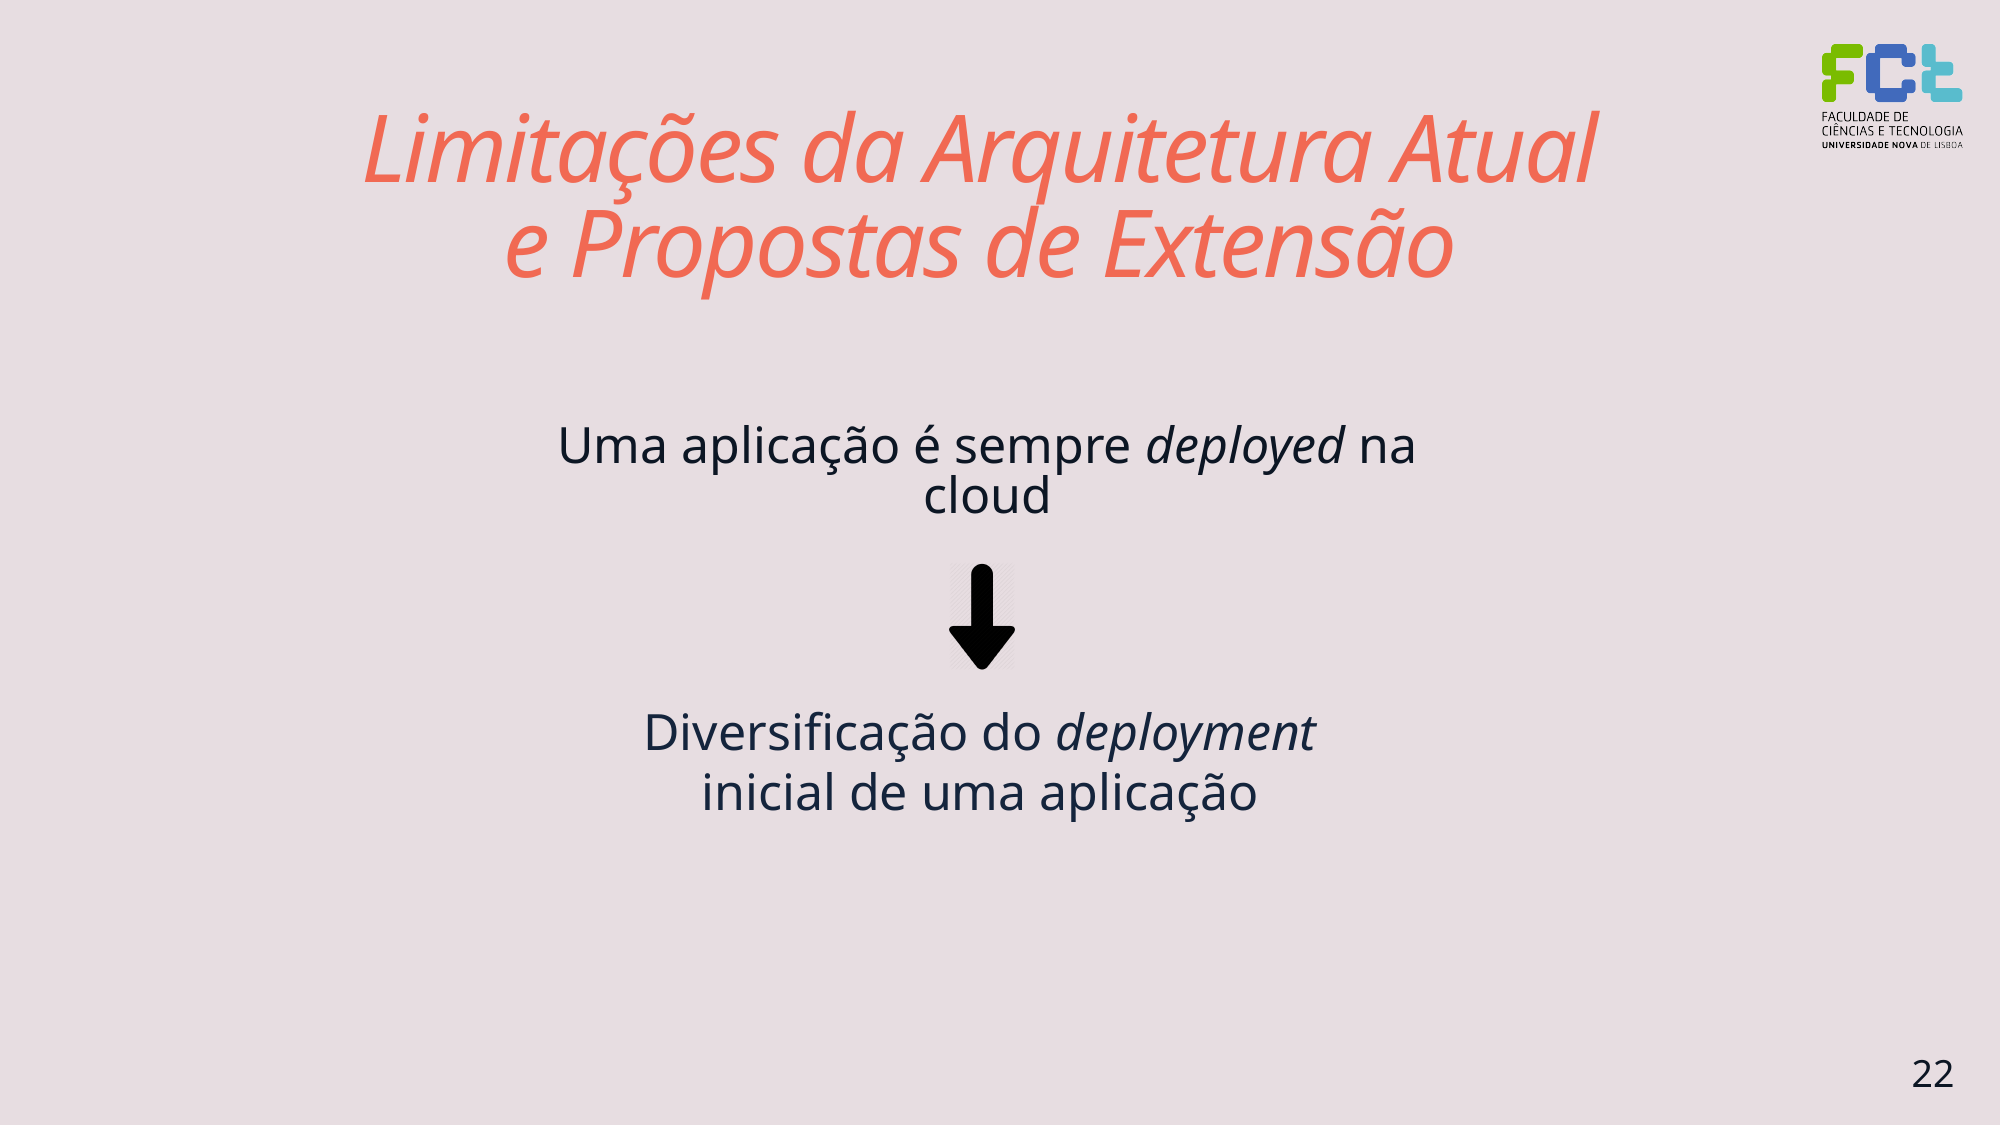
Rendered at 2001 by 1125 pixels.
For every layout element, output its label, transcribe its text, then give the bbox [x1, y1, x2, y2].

text_box Diversificação do deployment inicial de uma aplicação [560, 692, 1400, 828]
slide_number 22 [1822, 1037, 1970, 1113]
picture [949, 562, 1015, 671]
title Limitações da Arquitetura Atual e Propostas de Extensão [64, 148, 1897, 254]
picture [1821, 43, 1964, 150]
text_box Uma aplicação é sempre deployed na cloud [467, 383, 1493, 563]
